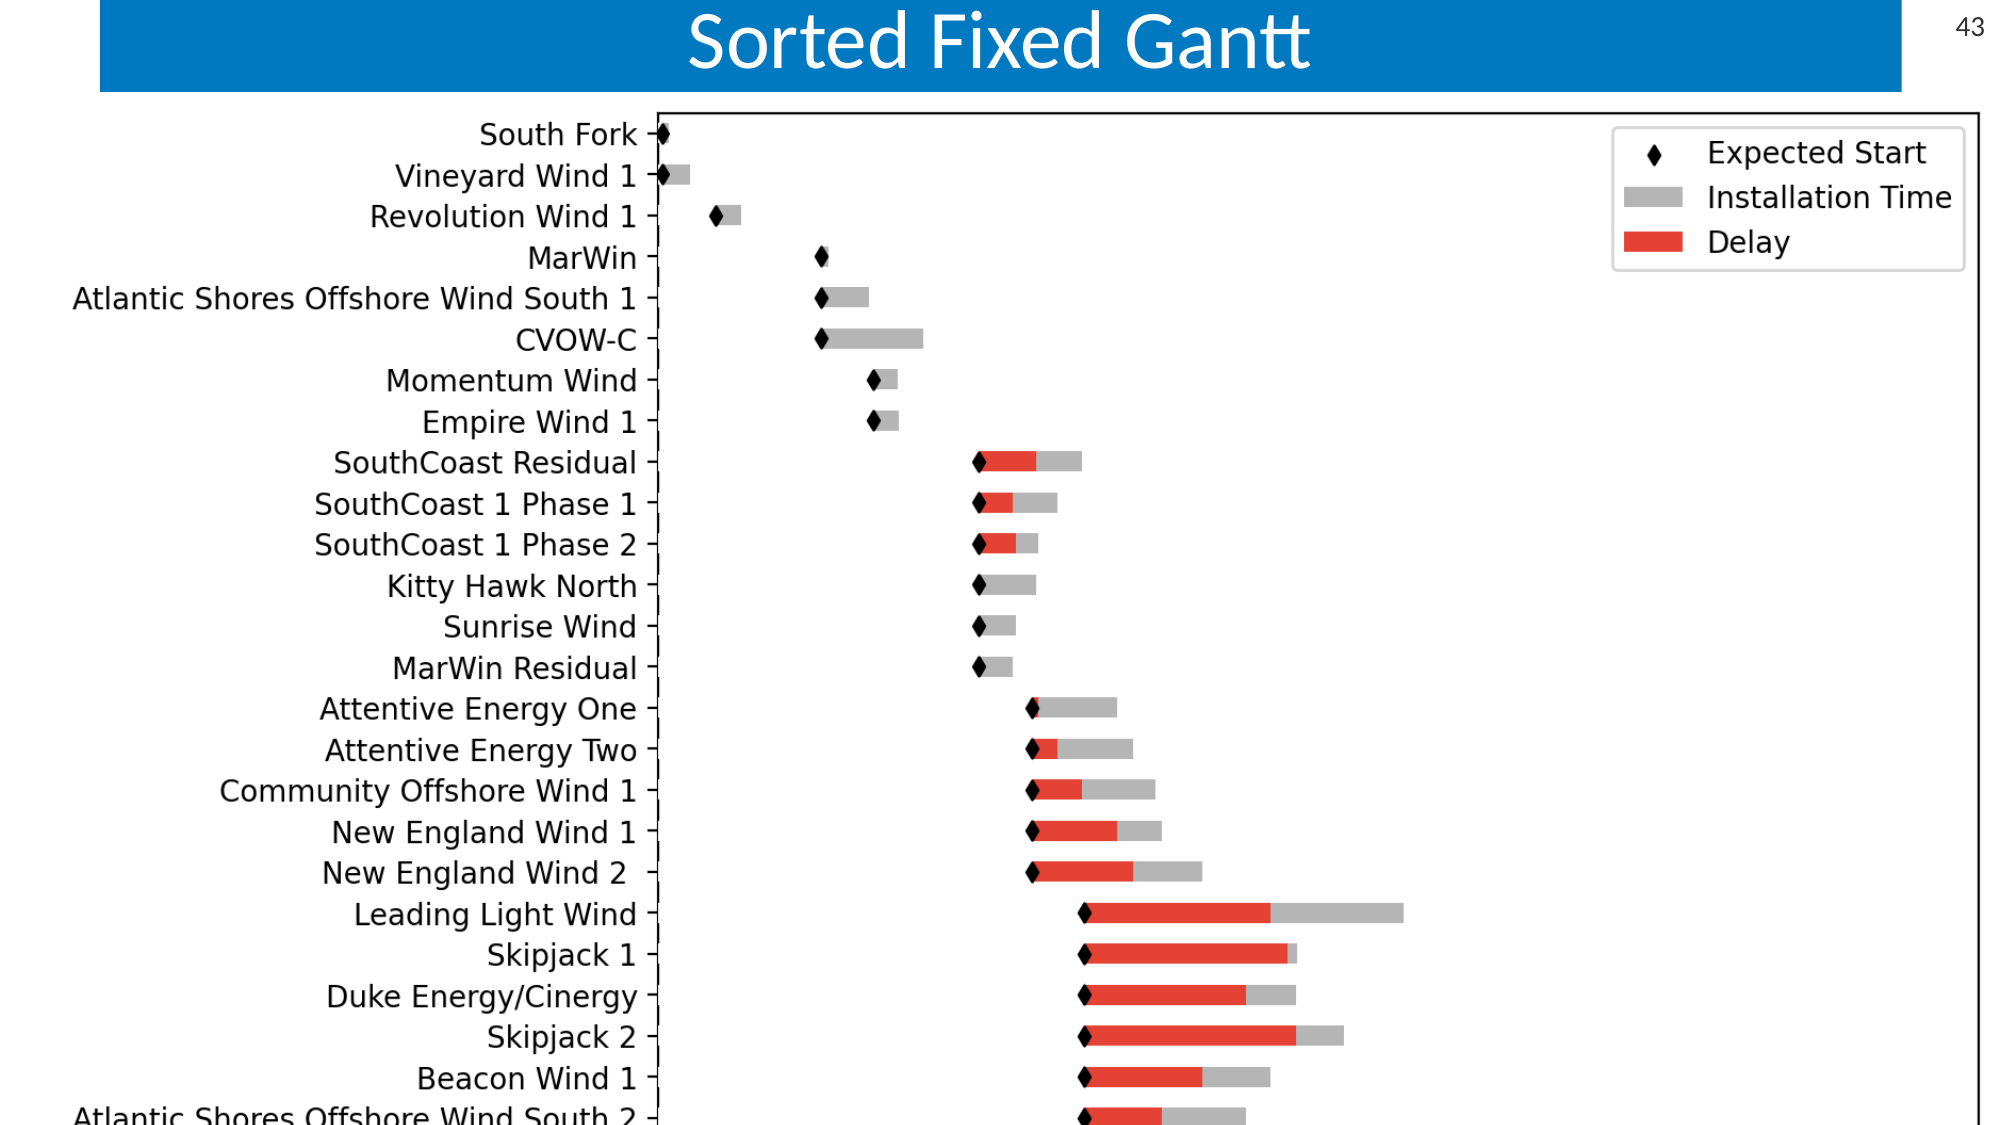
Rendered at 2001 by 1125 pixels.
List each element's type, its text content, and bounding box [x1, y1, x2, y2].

title Sorted Fixed Gantt [99, 0, 1902, 89]
picture [0, 92, 2000, 1125]
